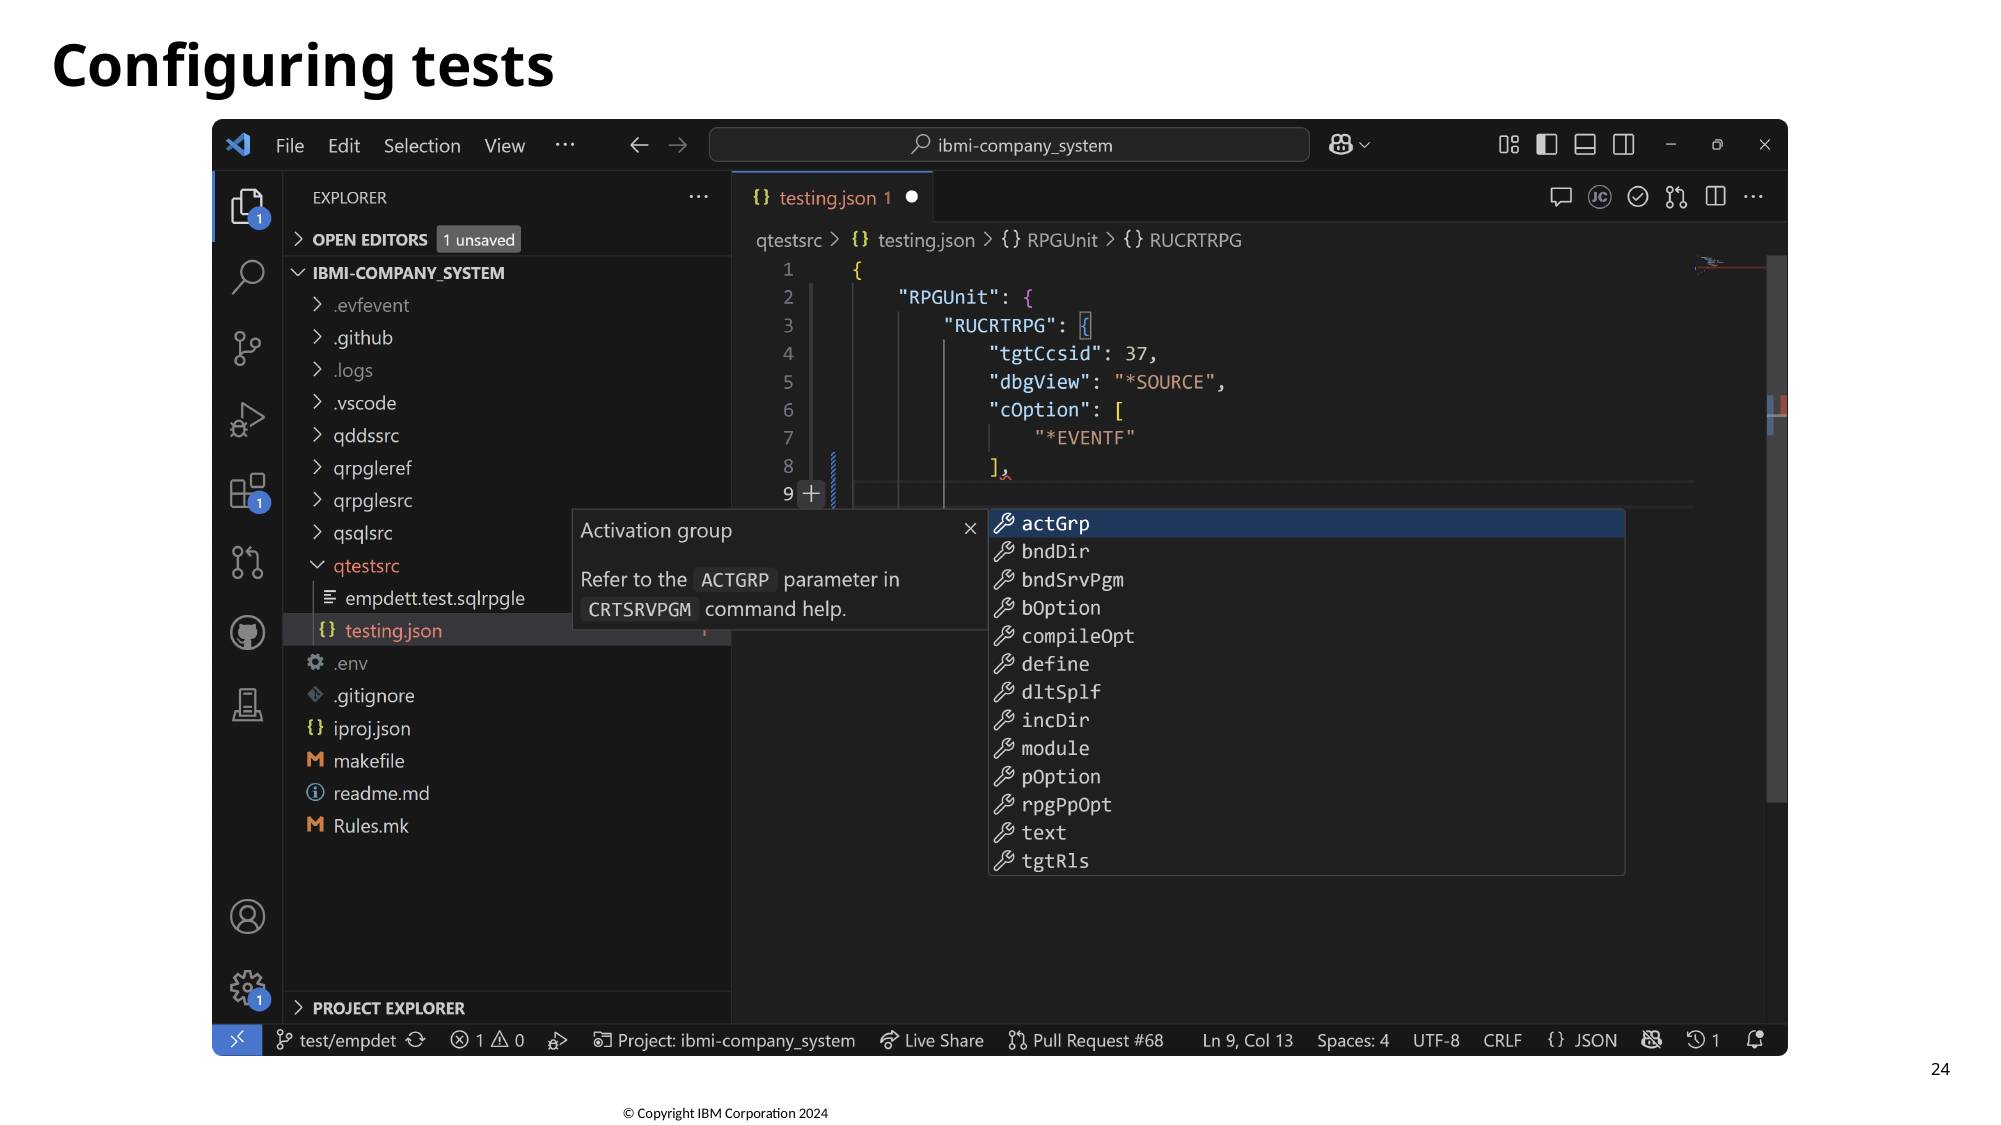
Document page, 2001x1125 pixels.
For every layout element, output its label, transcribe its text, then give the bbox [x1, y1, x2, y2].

title Configuring tests [51, 36, 1721, 101]
slide_number 24 [1500, 1055, 1950, 1086]
picture [212, 119, 1788, 1056]
